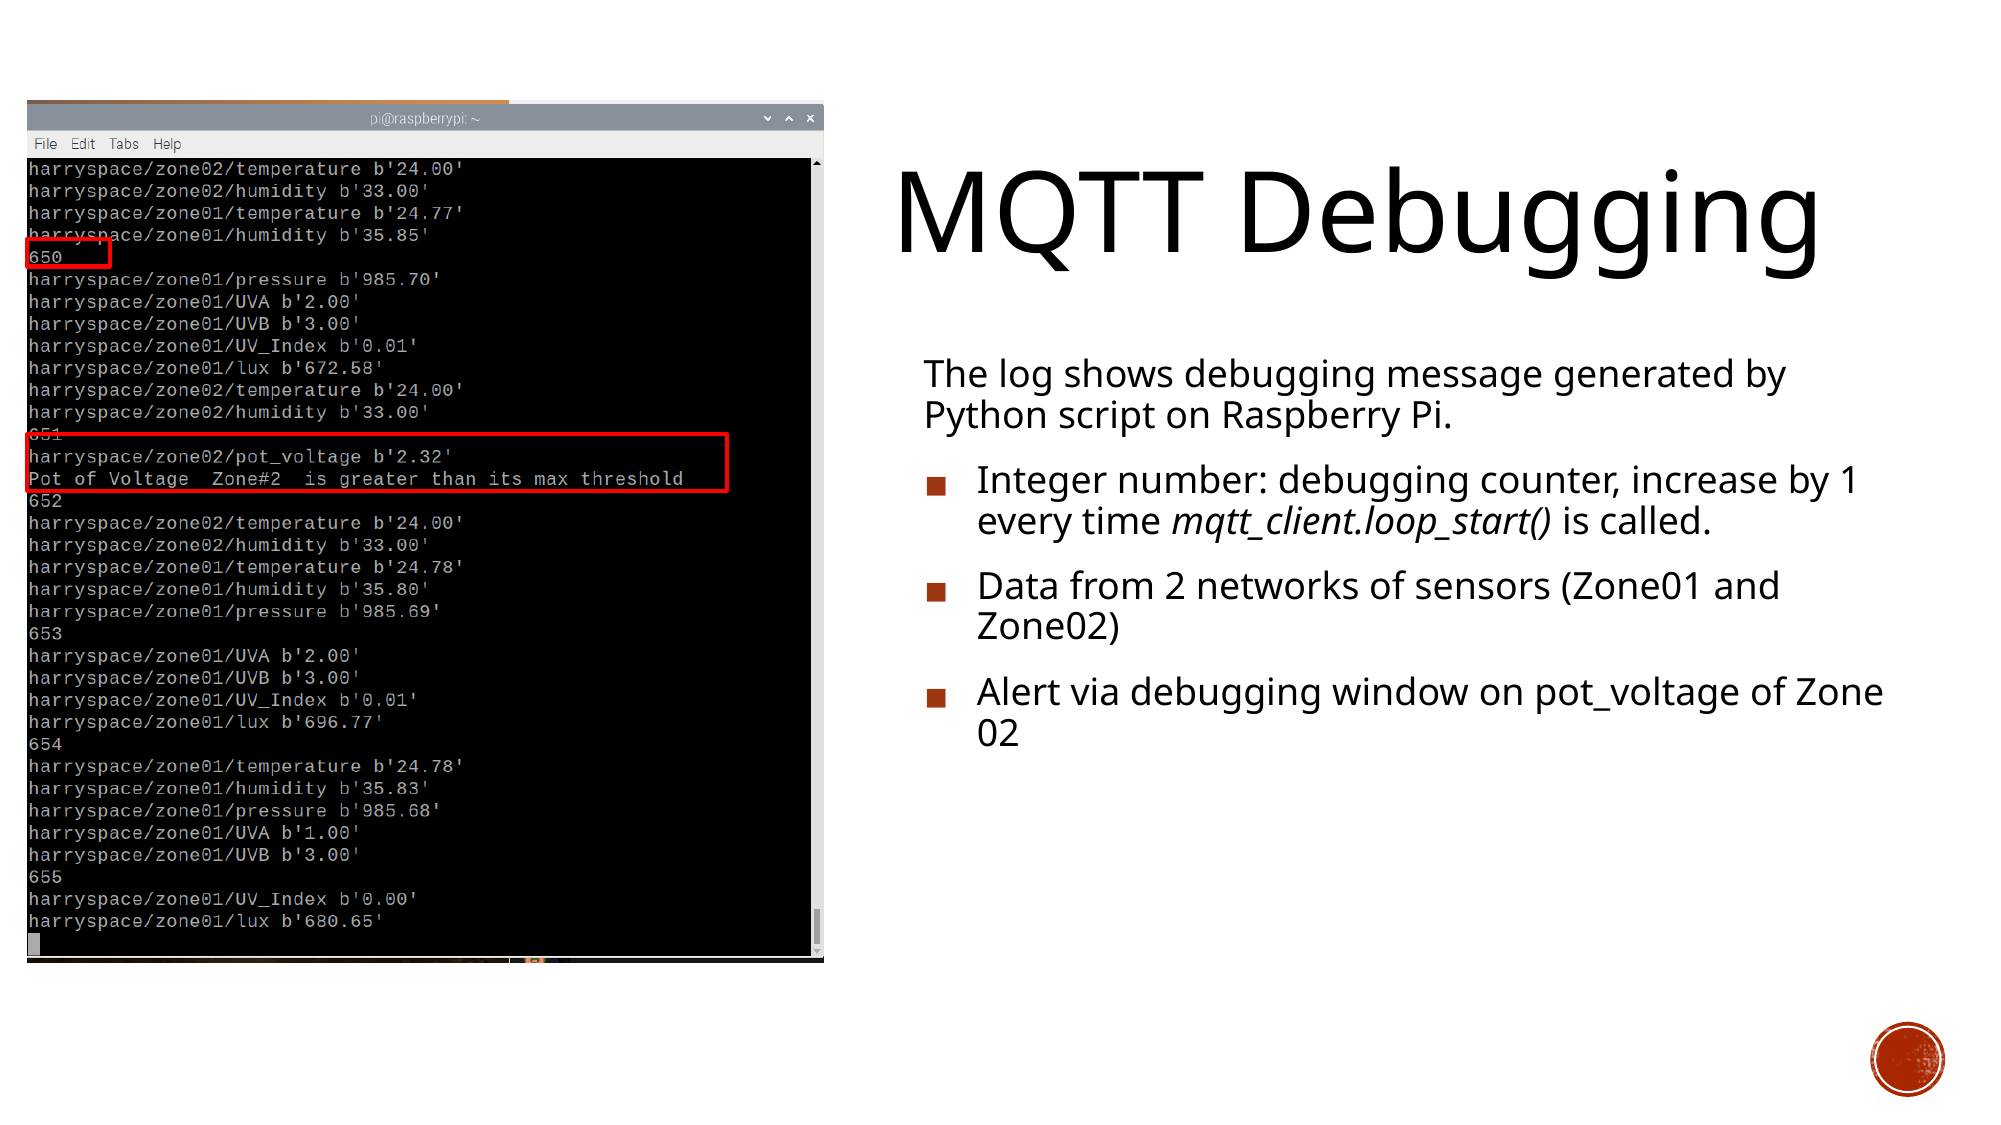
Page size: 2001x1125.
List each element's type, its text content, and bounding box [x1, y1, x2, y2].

list The log shows debugging message generated by Python script on Raspberry Pi. Integer number: debugging counter, increase by 1 every time mqtt_client.loop_start() is called. Data from 2 networks of sensors (Zone01 and Zone02) Alert via debugging window on pot_voltage of Zone 02 [886, 348, 1910, 1013]
picture [27, 100, 824, 963]
picture [1870, 1021, 1946, 1097]
title MQTT Debugging [876, 83, 1910, 348]
